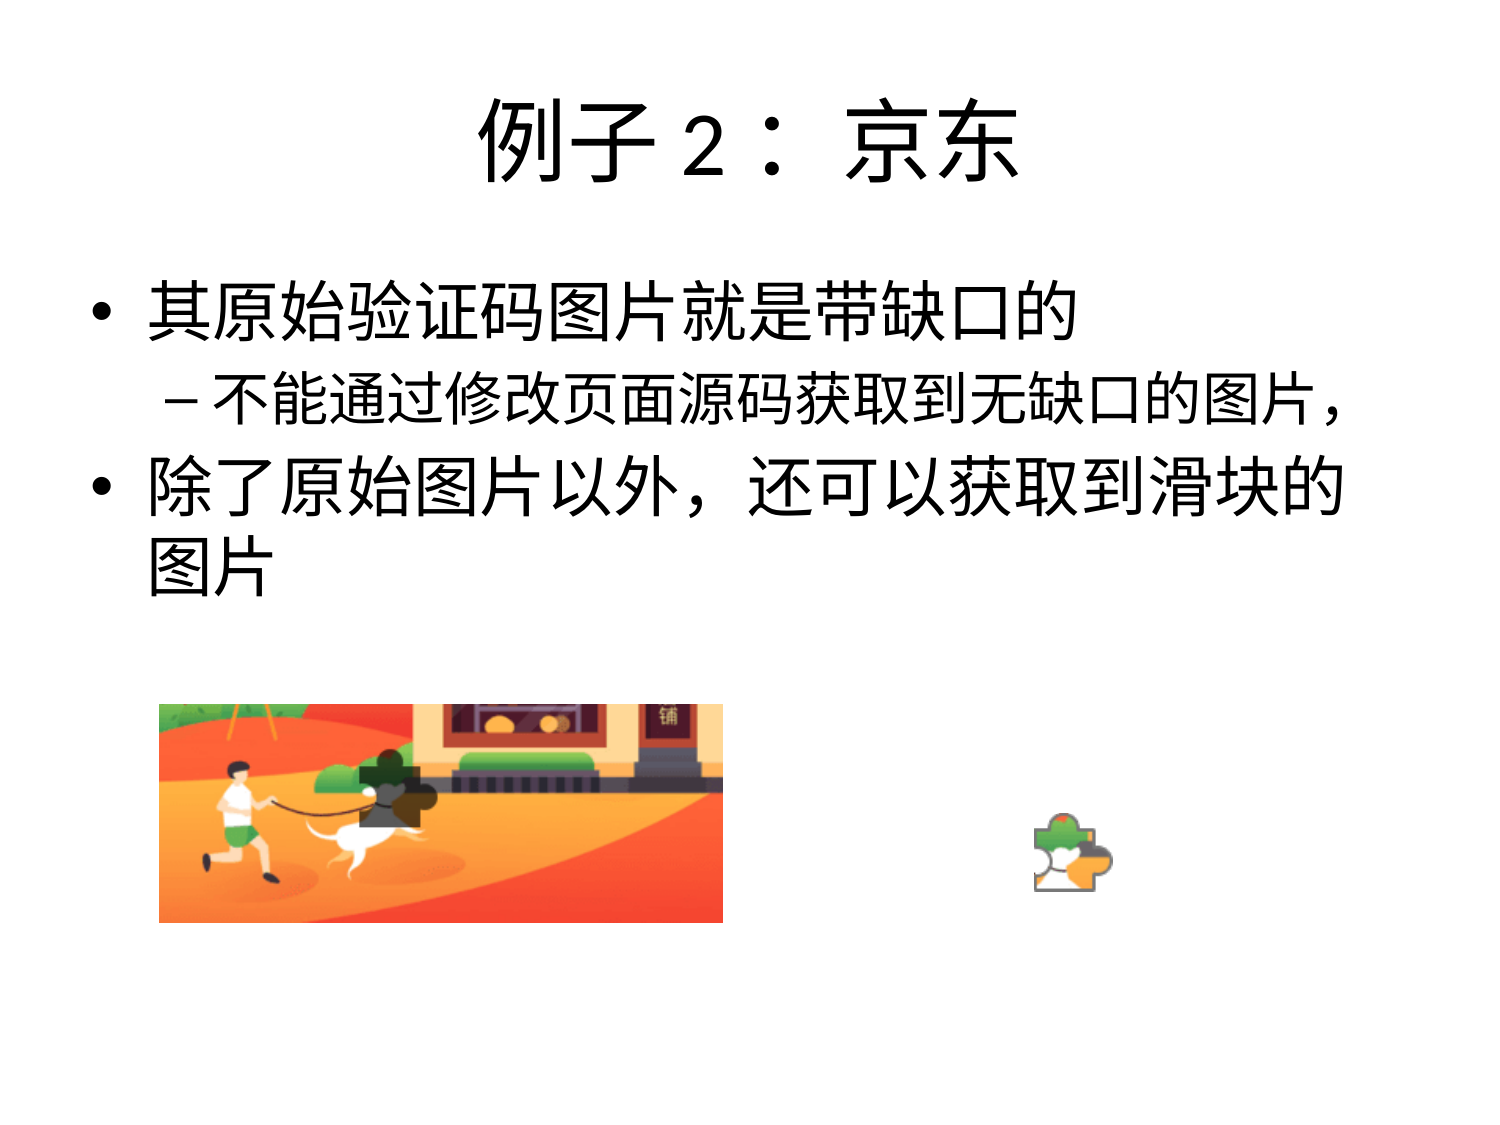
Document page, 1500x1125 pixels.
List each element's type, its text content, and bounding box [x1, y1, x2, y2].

list 其原始验证码图片就是带缺口的 不能通过修改页面源码获取到无缺口的图片， 除了原始图片以外，还可以获取到滑块的图片 [75, 262, 1425, 1005]
title 例子2：京东 [75, 45, 1425, 233]
picture [1034, 813, 1113, 892]
picture [159, 703, 723, 923]
